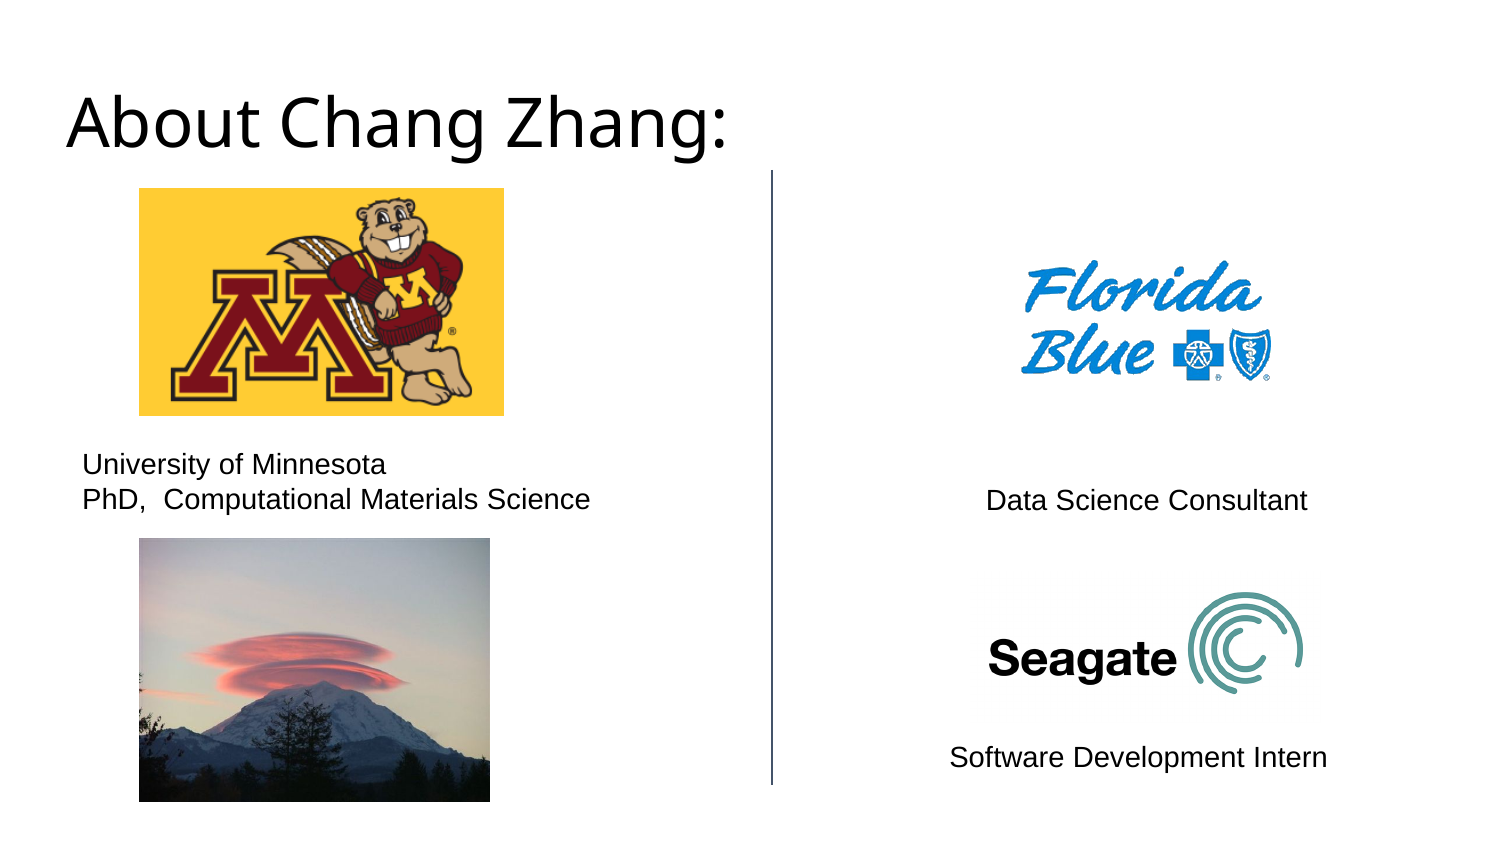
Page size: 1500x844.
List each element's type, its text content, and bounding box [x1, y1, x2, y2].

picture [970, 571, 1321, 723]
text_box Software Development Intern [934, 722, 1358, 792]
title About Chang Zhang: [51, 72, 1449, 167]
text_box Data Science Consultant [970, 466, 1500, 535]
text_box University of Minnesota PhD, Computational Materials Science [67, 430, 659, 525]
picture [992, 166, 1299, 474]
picture [139, 538, 490, 802]
picture [139, 188, 504, 416]
